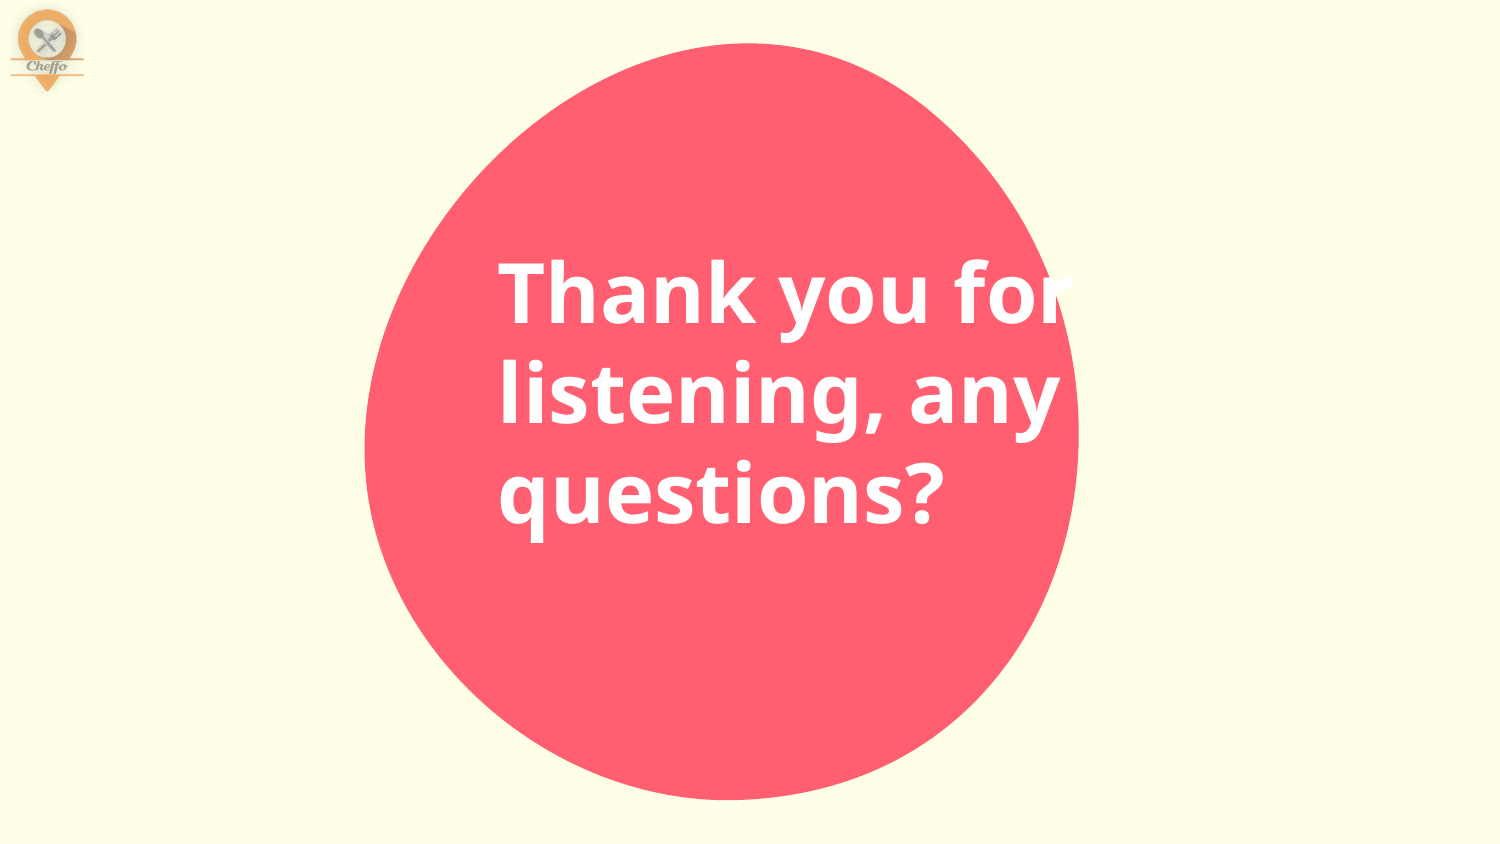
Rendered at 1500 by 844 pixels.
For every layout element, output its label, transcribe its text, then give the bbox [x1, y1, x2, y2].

title Thank you for listening, any questions? [482, 225, 1209, 619]
picture [0, 0, 94, 96]
text_box [364, 43, 1035, 801]
